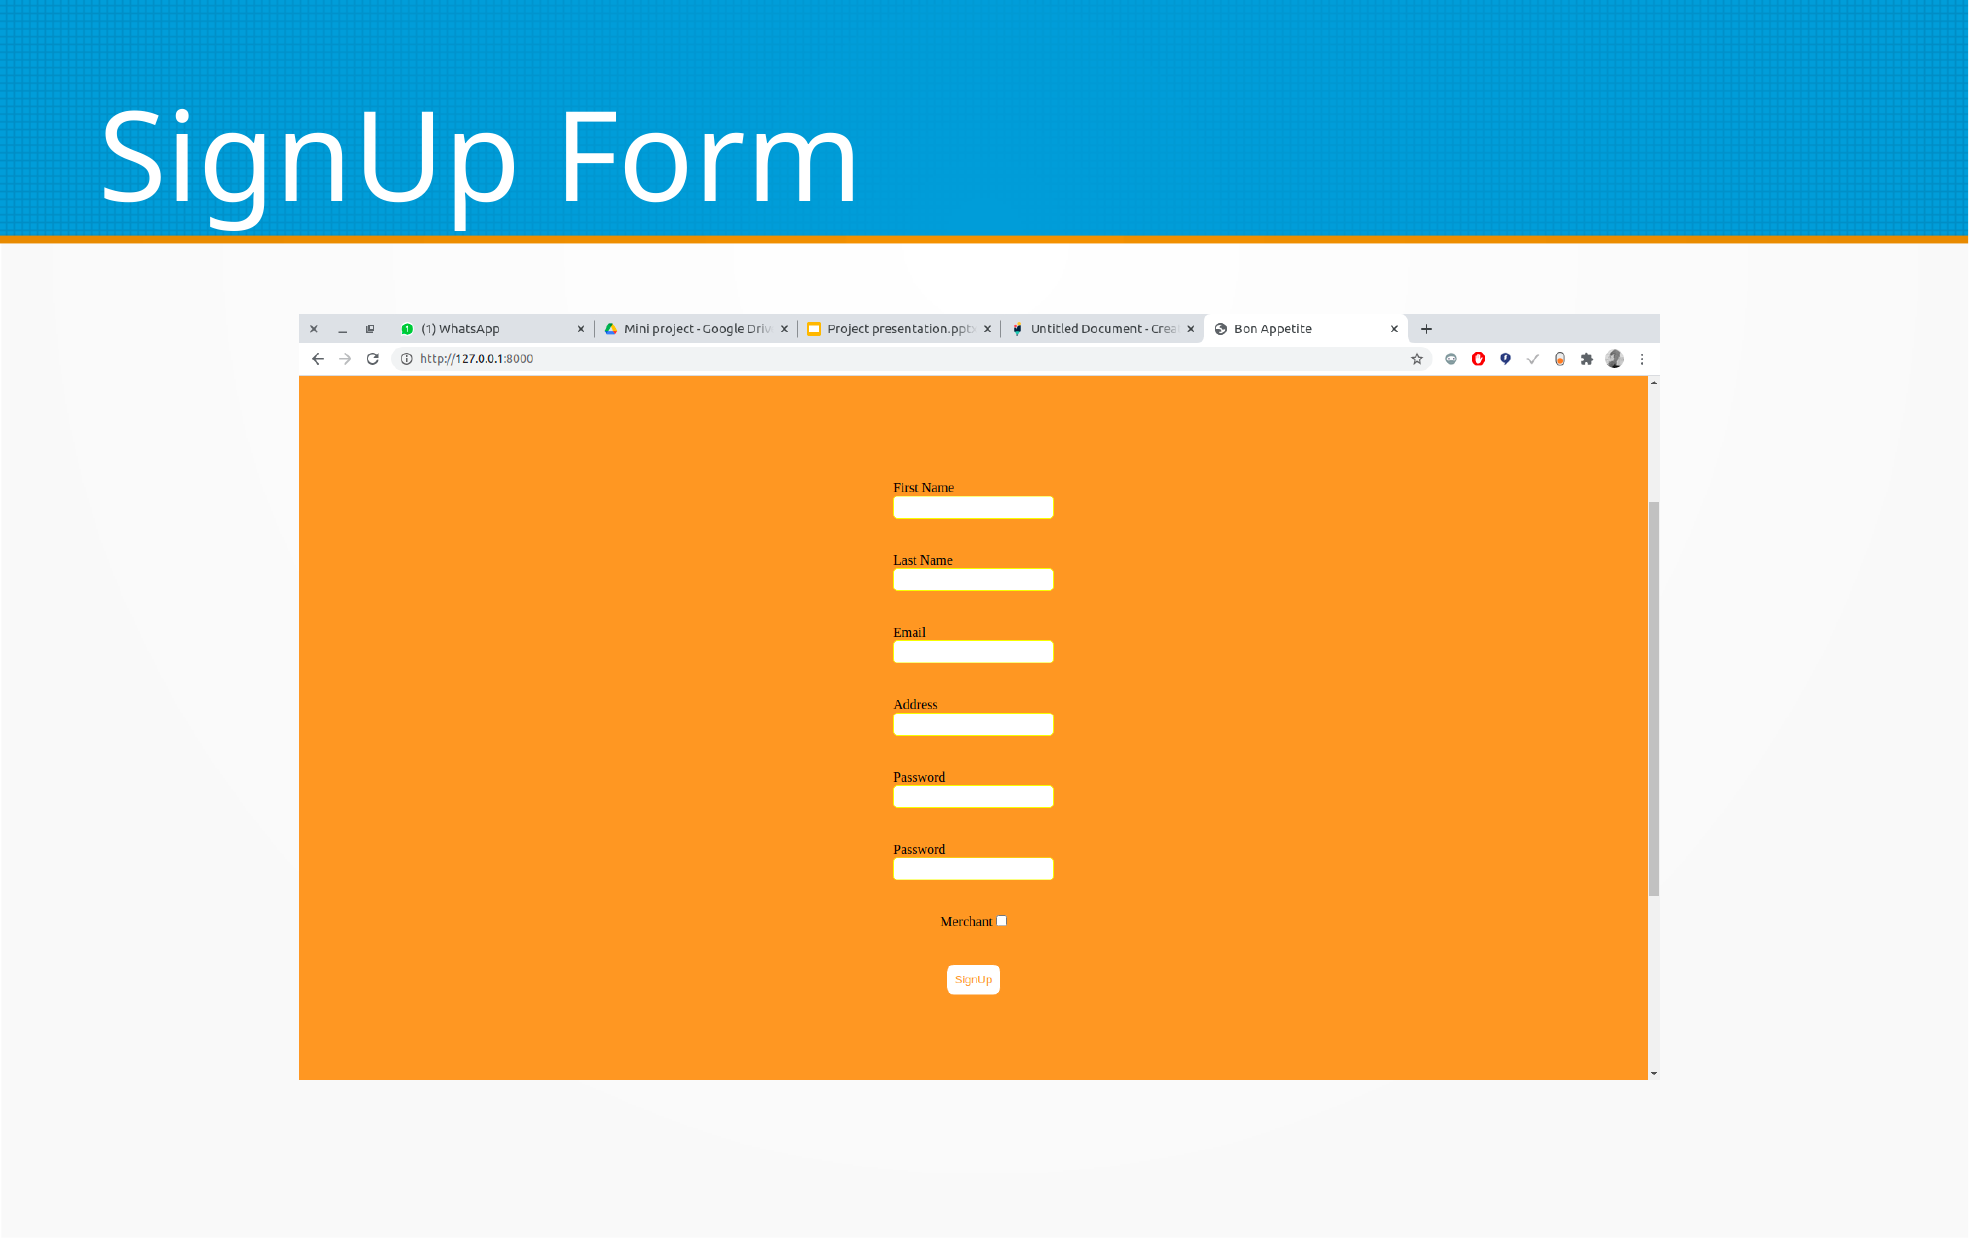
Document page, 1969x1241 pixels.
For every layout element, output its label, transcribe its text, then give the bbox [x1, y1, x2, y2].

picture [0, 236, 1969, 1241]
text_box SignUp Form [98, 19, 1870, 227]
